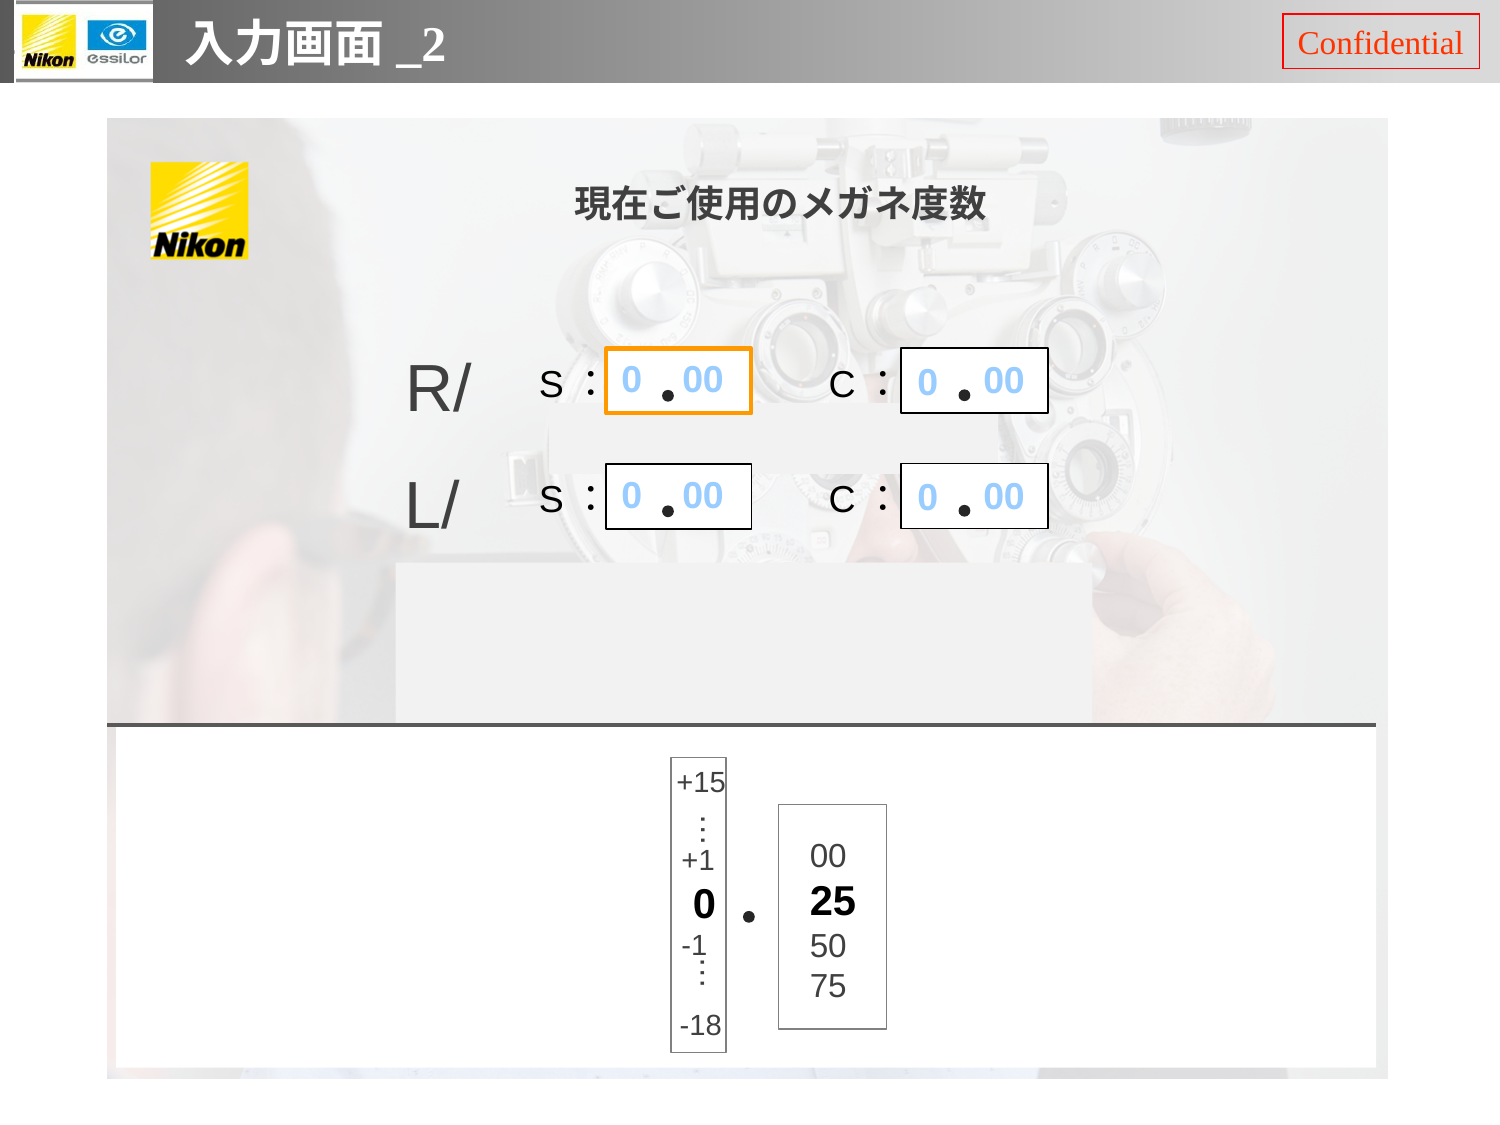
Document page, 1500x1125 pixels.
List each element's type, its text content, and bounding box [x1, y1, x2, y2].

title 入力画面_2 [169, 3, 1292, 81]
picture [107, 118, 1388, 1079]
picture [14, 0, 153, 83]
